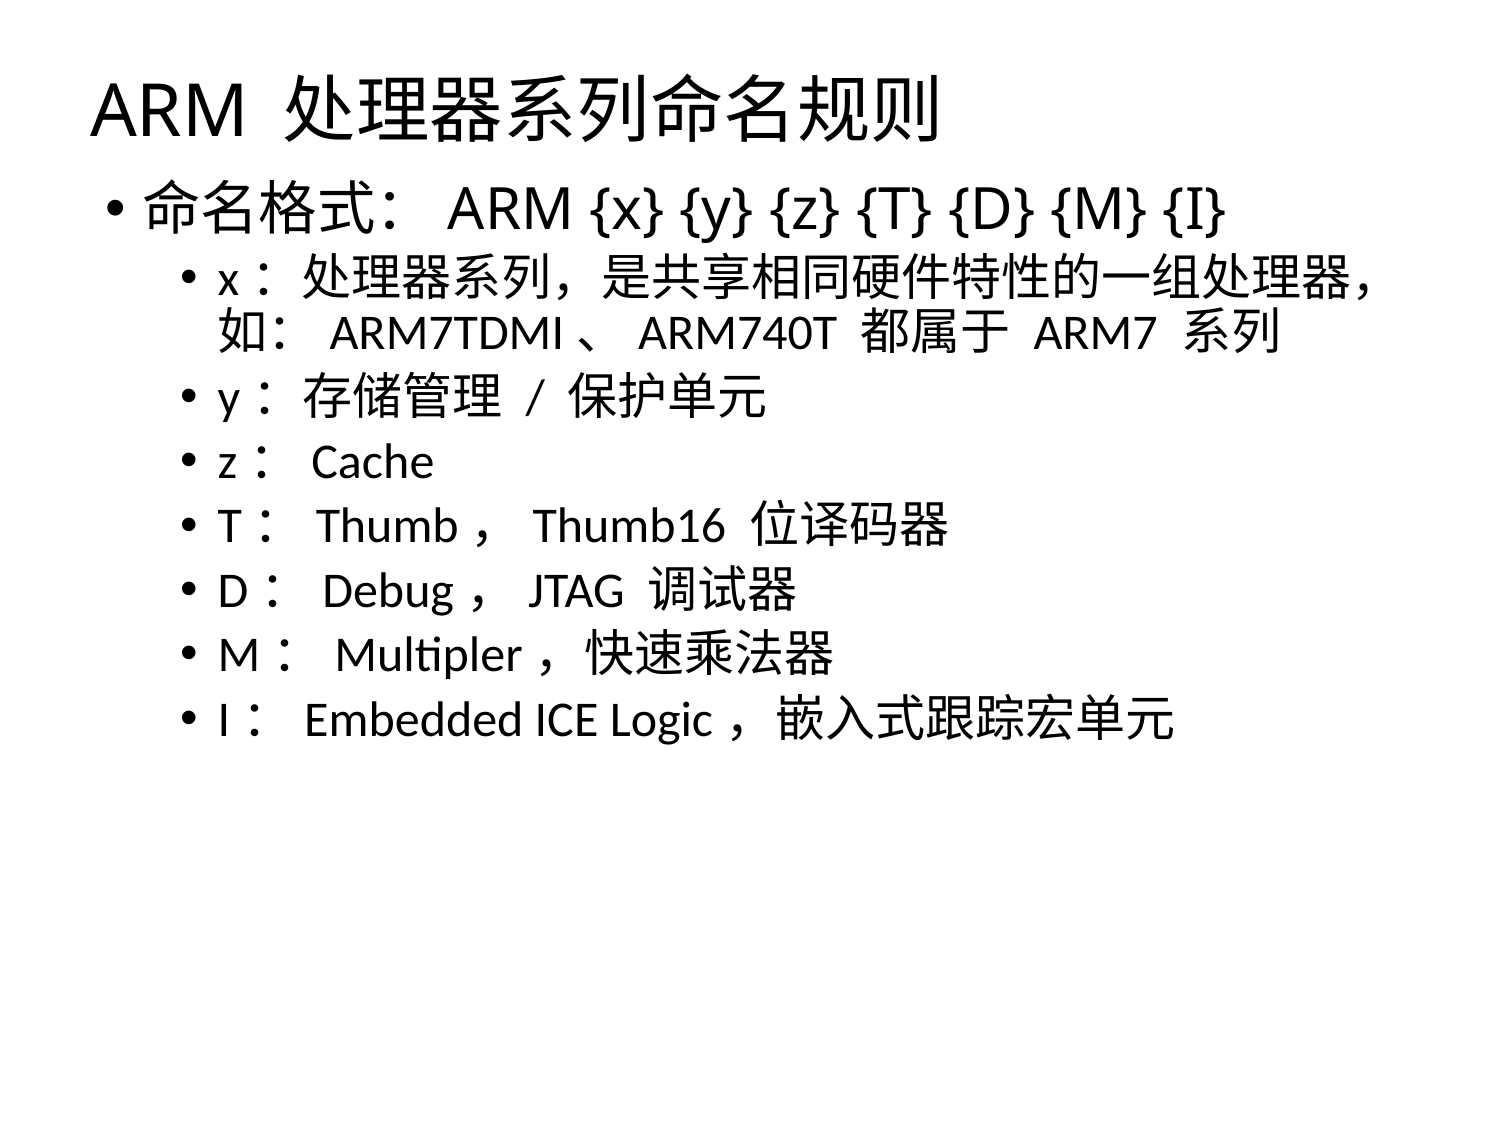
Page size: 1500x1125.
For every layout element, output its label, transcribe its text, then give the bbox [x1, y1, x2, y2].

list 命名格式：ARM {x} {y} {z} {T} {D} {M} {I} x：处理器系列，是共享相同硬件特性的一组处理器，如：ARM7TDMI、ARM740T 都属于 ARM7 系列 y：存储管理 / 保护单元 z：Cache T：Thumb，Thumb16 位译码器 D：Debug，JTAG 调试器 M：Multipler，快速乘法器 I：Embedded ICE Logic，嵌入式跟踪宏单元 [90, 171, 1410, 973]
title ARM 处理器系列命名规则 [90, 73, 1410, 154]
